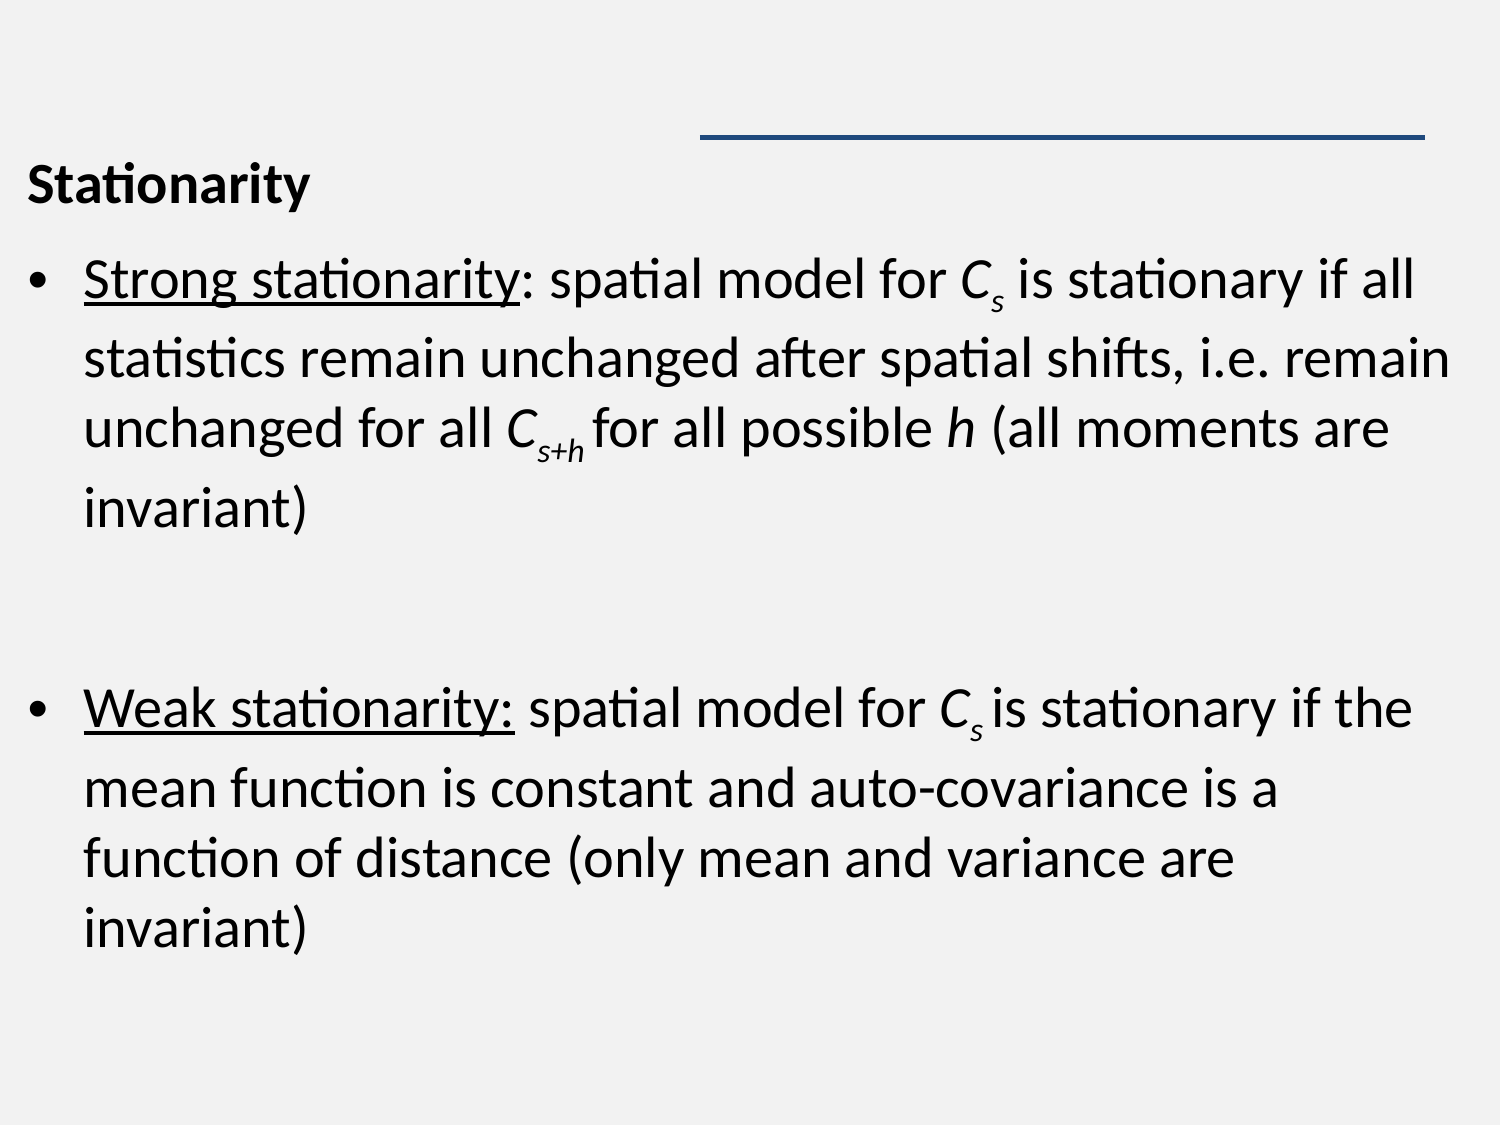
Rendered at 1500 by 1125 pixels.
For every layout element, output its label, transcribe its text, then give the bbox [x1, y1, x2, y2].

list Stationarity Strong stationarity: spatial model for Cs is stationary if all statistics remain unchanged after spatial shifts, i.e. remain unchanged for all Cs+h for all possible h (all moments are invariant) Weak stationarity: spatial model for Cs is stationary if the mean function is constant and auto-covariance is a function of distance (only mean and variance are invariant) [12, 137, 1488, 1113]
